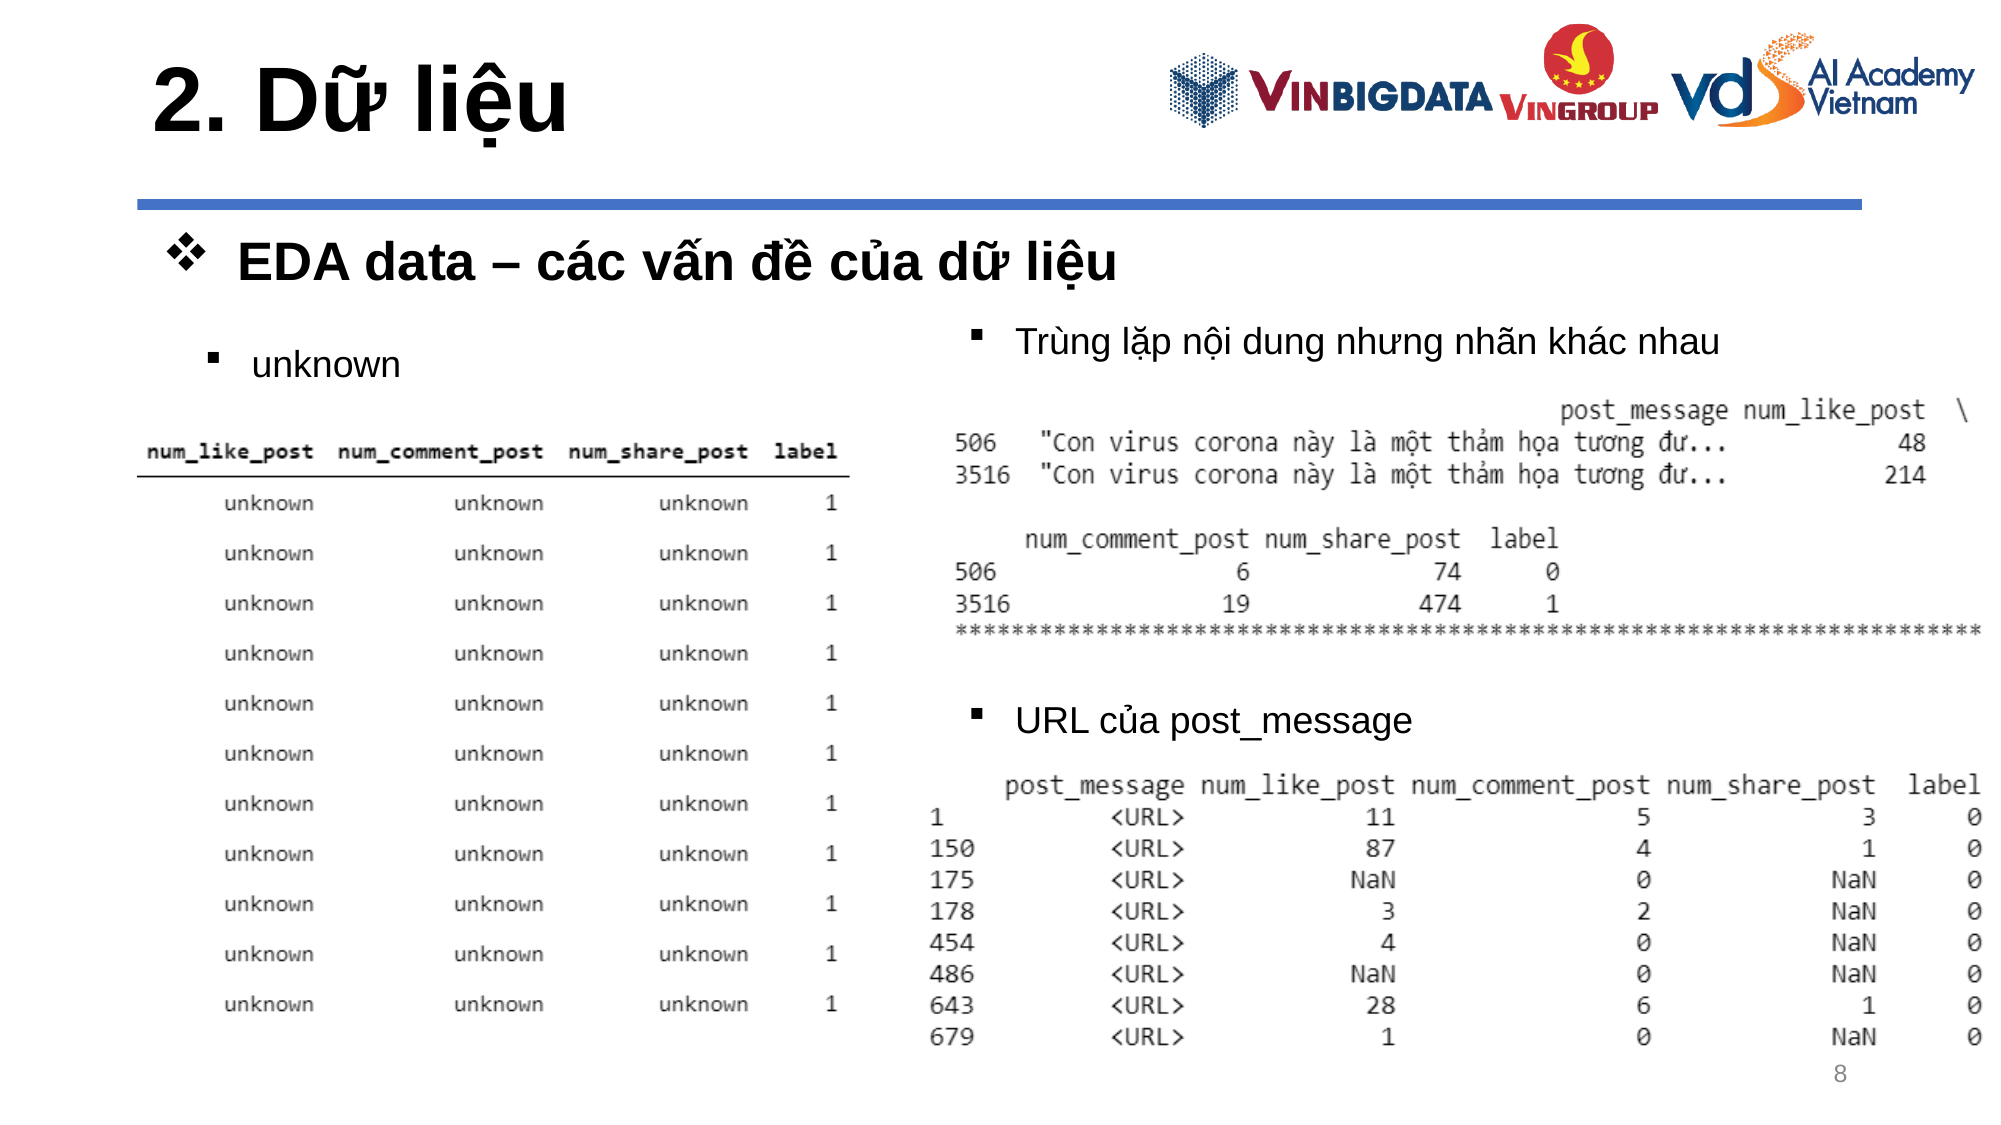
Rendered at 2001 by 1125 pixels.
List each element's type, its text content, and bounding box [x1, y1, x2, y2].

text_box EDA data – các vấn đề của dữ liệu [147, 218, 1760, 299]
text_box unknown [189, 332, 972, 393]
text_box URL của post_message [953, 689, 1785, 749]
picture [137, 415, 865, 1035]
title 2. Dữ liệu [137, 0, 1171, 204]
picture [1171, 0, 1665, 158]
text_box Trùng lặp nội dung nhưng nhãn khác nhau [953, 309, 1785, 370]
slide_number 8 [1412, 1065, 1863, 1103]
picture [1671, 32, 1975, 127]
picture [953, 387, 1982, 637]
picture [913, 766, 2000, 1058]
